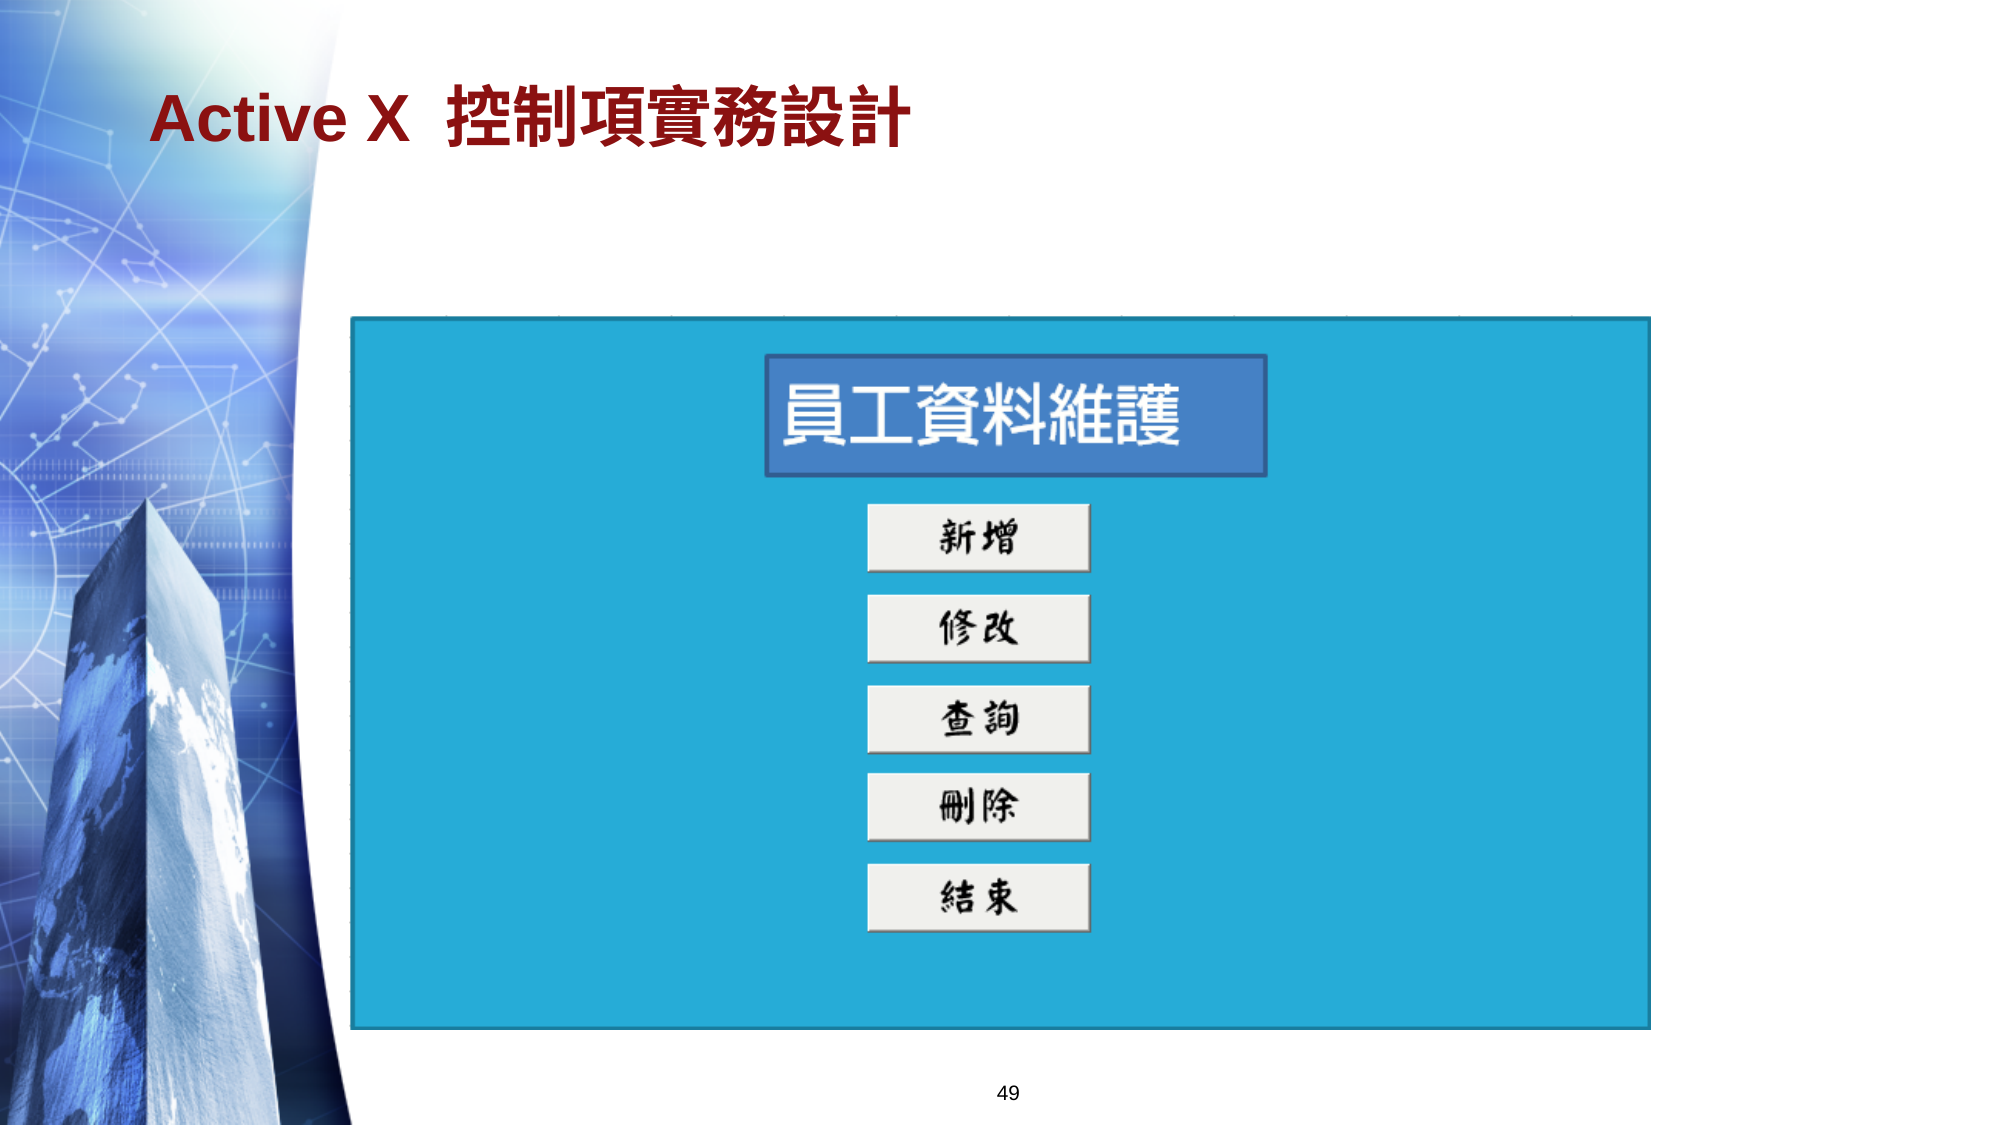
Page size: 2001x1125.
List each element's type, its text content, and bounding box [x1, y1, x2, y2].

title Active X 控制項實務設計 [133, 75, 1684, 155]
slide_number 49 [916, 1071, 1100, 1115]
picture [0, 0, 1651, 1125]
